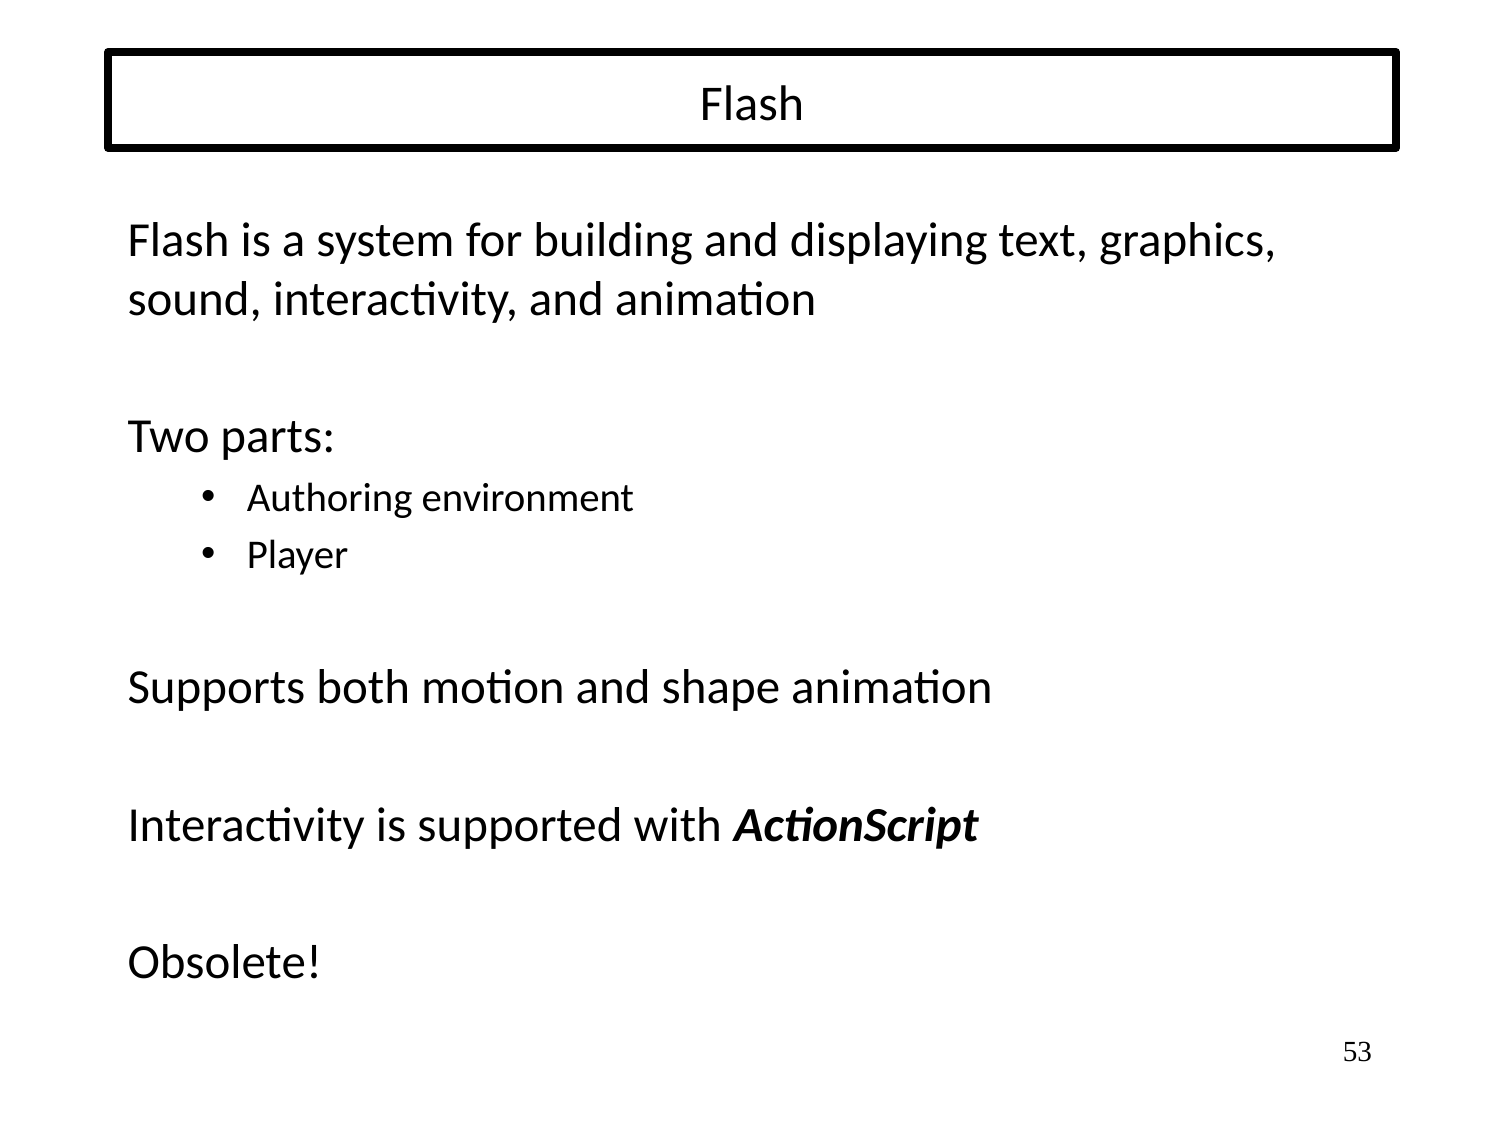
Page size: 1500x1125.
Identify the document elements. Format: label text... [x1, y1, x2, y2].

list Flash is a system for building and displaying text, graphics, sound, interactivity, and animation Two parts: Authoring environment Player Supports both motion and shape animation Interactivity is supported with ActionScript Obsolete! [112, 200, 1388, 1000]
slide_number 53 [1074, 1025, 1388, 1100]
title Flash [104, 48, 1400, 152]
